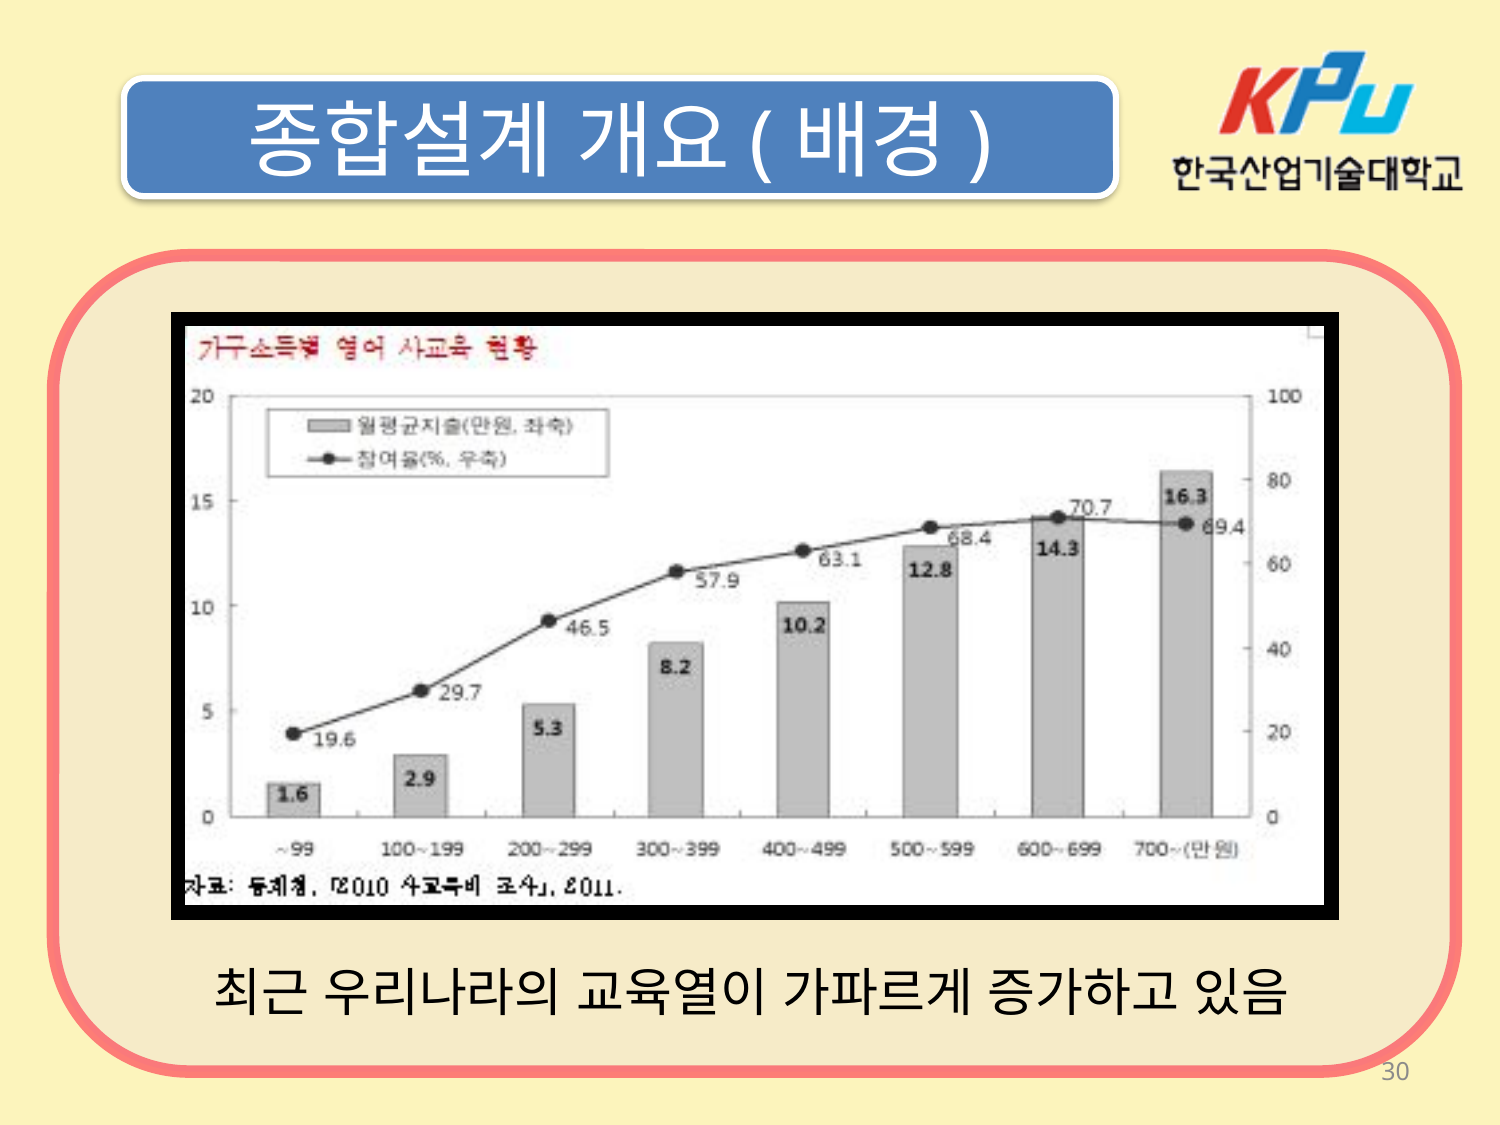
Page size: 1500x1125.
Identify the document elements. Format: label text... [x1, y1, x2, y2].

slide_number 30 [1074, 1042, 1425, 1103]
picture [1115, 34, 1500, 194]
picture [184, 326, 1325, 906]
text_box [50, 253, 1459, 1074]
text_box 최근 우리나라의 교육열이 가파르게 증가하고 있음 [183, 952, 1320, 1030]
text_box 종합설계 개요(배경) [120, 74, 1110, 200]
